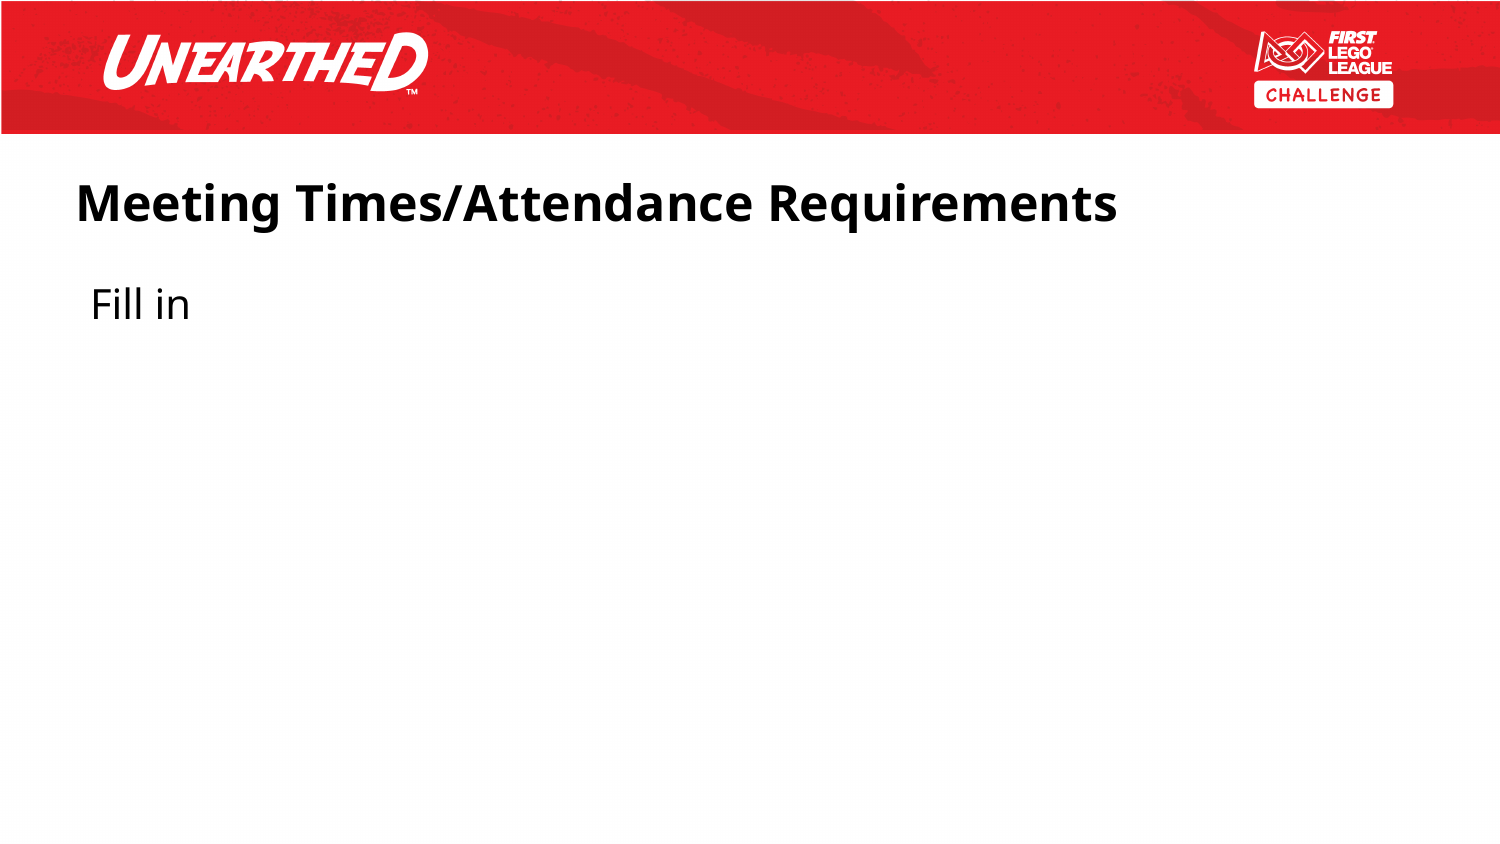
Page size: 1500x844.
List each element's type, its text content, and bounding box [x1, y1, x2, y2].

list Fill in [75, 270, 1435, 759]
title Meeting Times/Attendance Requirements [75, 155, 1435, 247]
picture [0, 0, 1500, 844]
